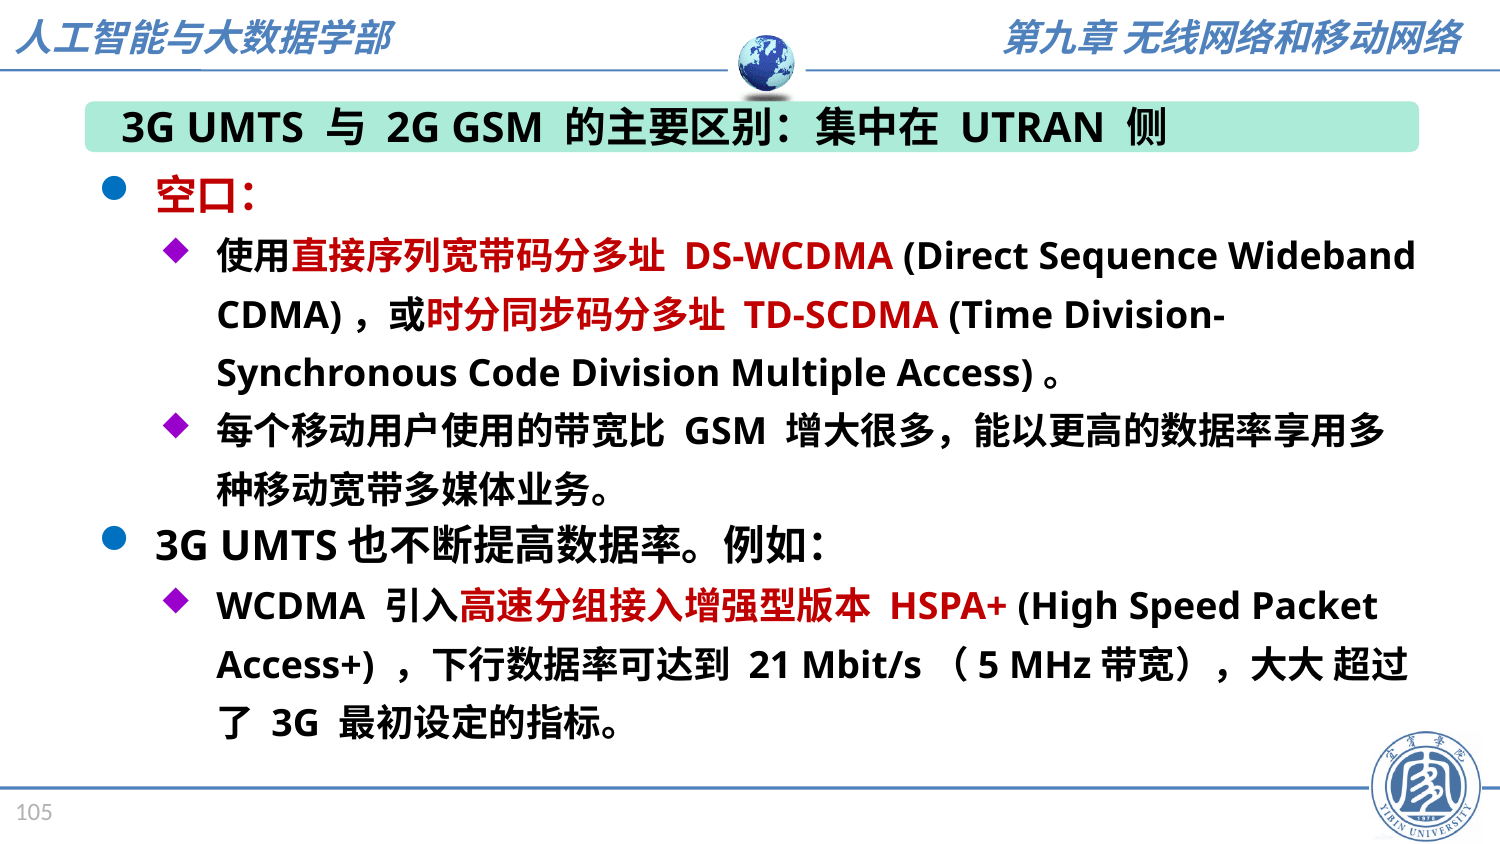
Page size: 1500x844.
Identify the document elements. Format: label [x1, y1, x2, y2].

slide_number [0, 787, 350, 833]
picture [736, 33, 796, 93]
text_box [83, 93, 1433, 752]
